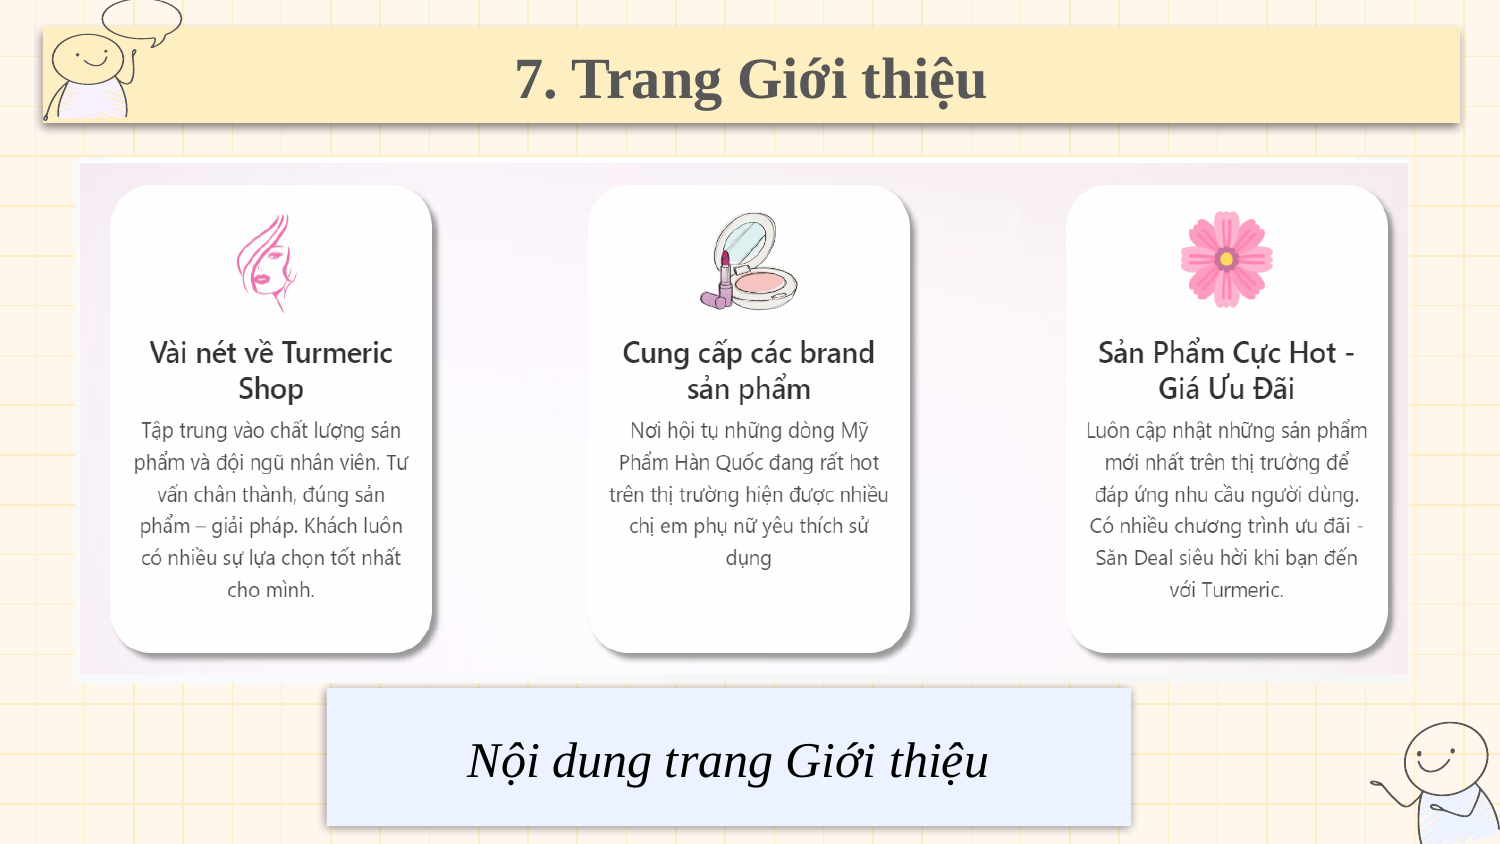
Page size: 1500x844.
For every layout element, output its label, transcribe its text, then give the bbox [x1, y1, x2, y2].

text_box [1371, 725, 1500, 844]
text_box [42, 0, 184, 122]
text_box Nội dung trang Giới thiệu [326, 691, 1132, 827]
picture [75, 157, 1409, 683]
title 7. Trang Giới thiệu [188, 26, 1461, 123]
